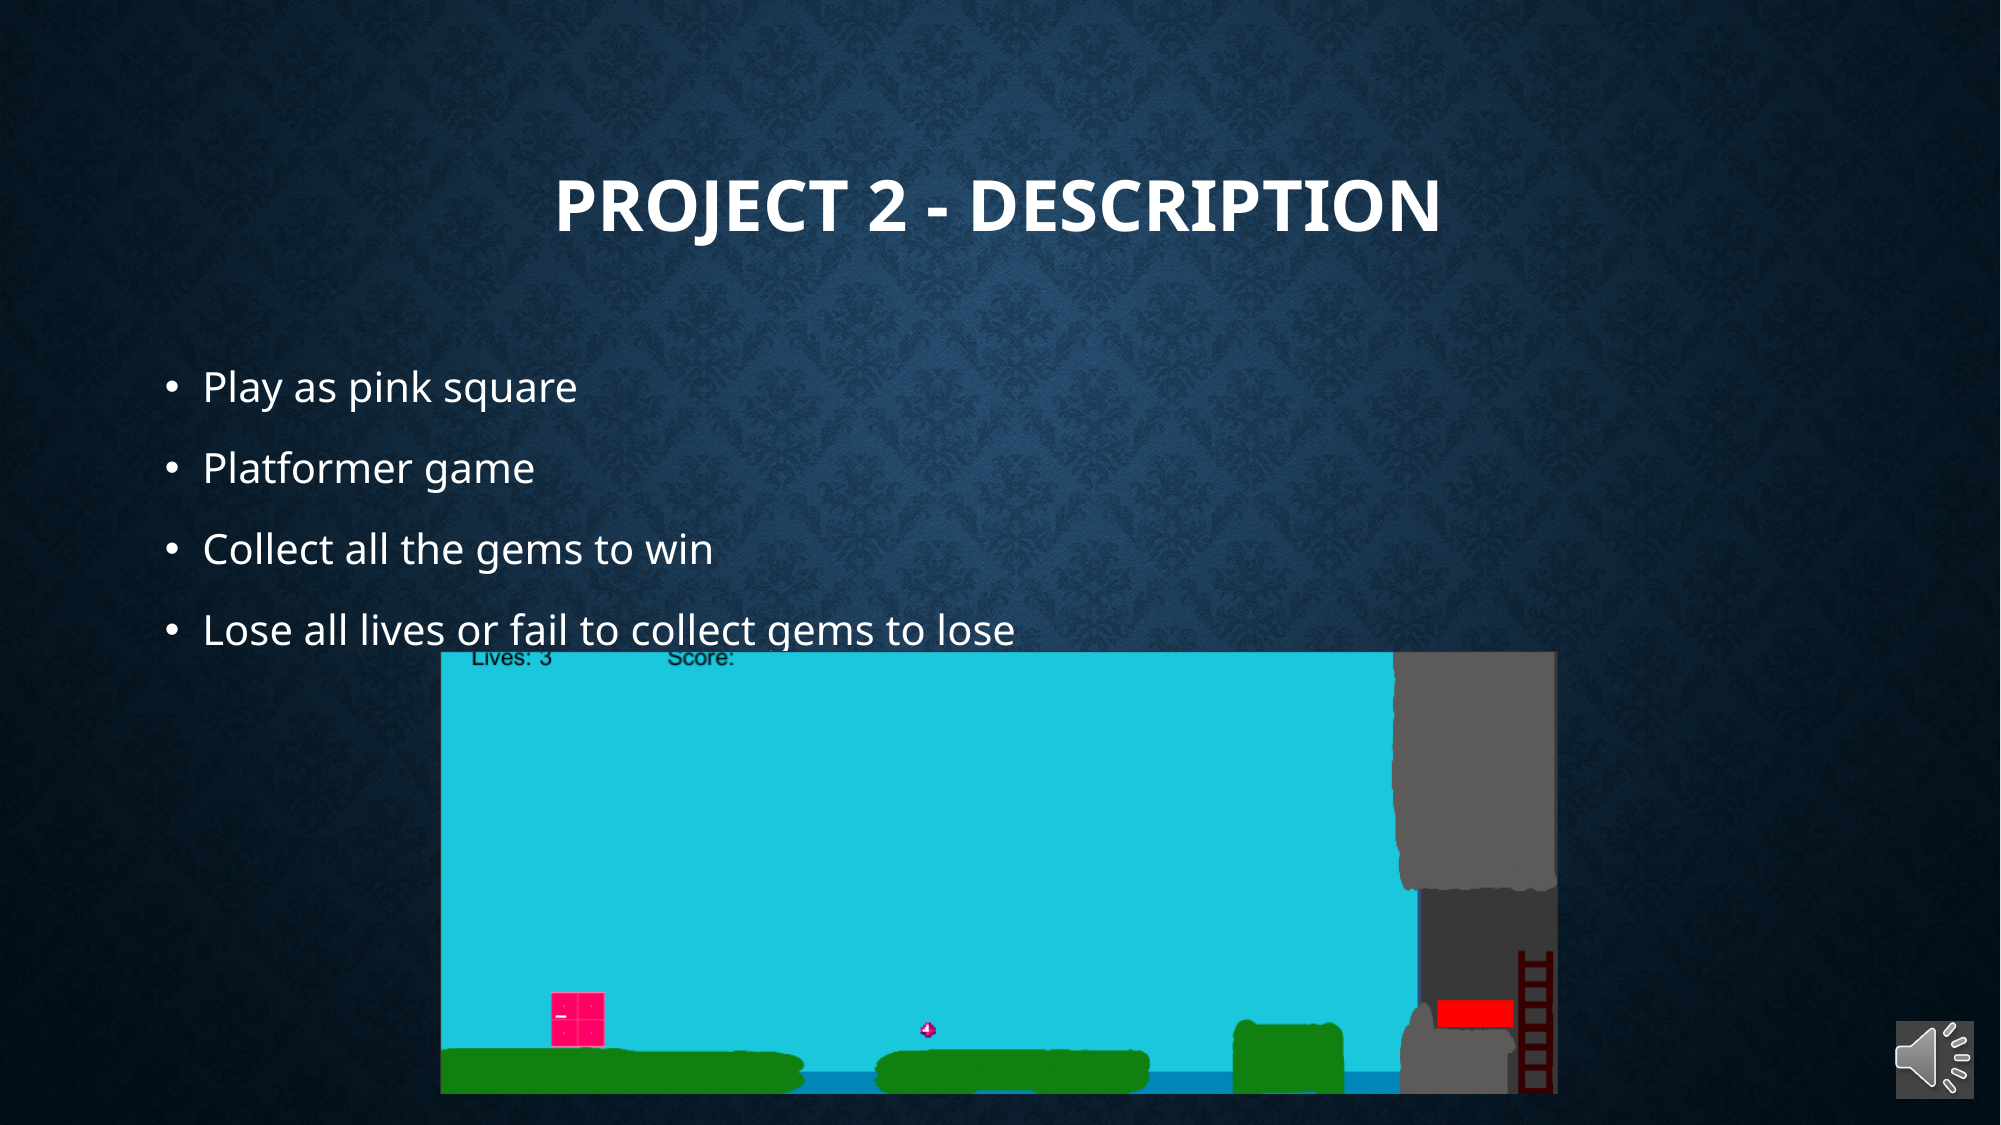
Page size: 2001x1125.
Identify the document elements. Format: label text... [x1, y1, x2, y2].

picture [1894, 1019, 1976, 1101]
title Project 2 - Description [149, 99, 1849, 318]
list Play as pink square Platformer game Collect all the gems to win Lose all lives or fail to collect gems to lose [149, 343, 1849, 950]
picture [440, 651, 1558, 1094]
